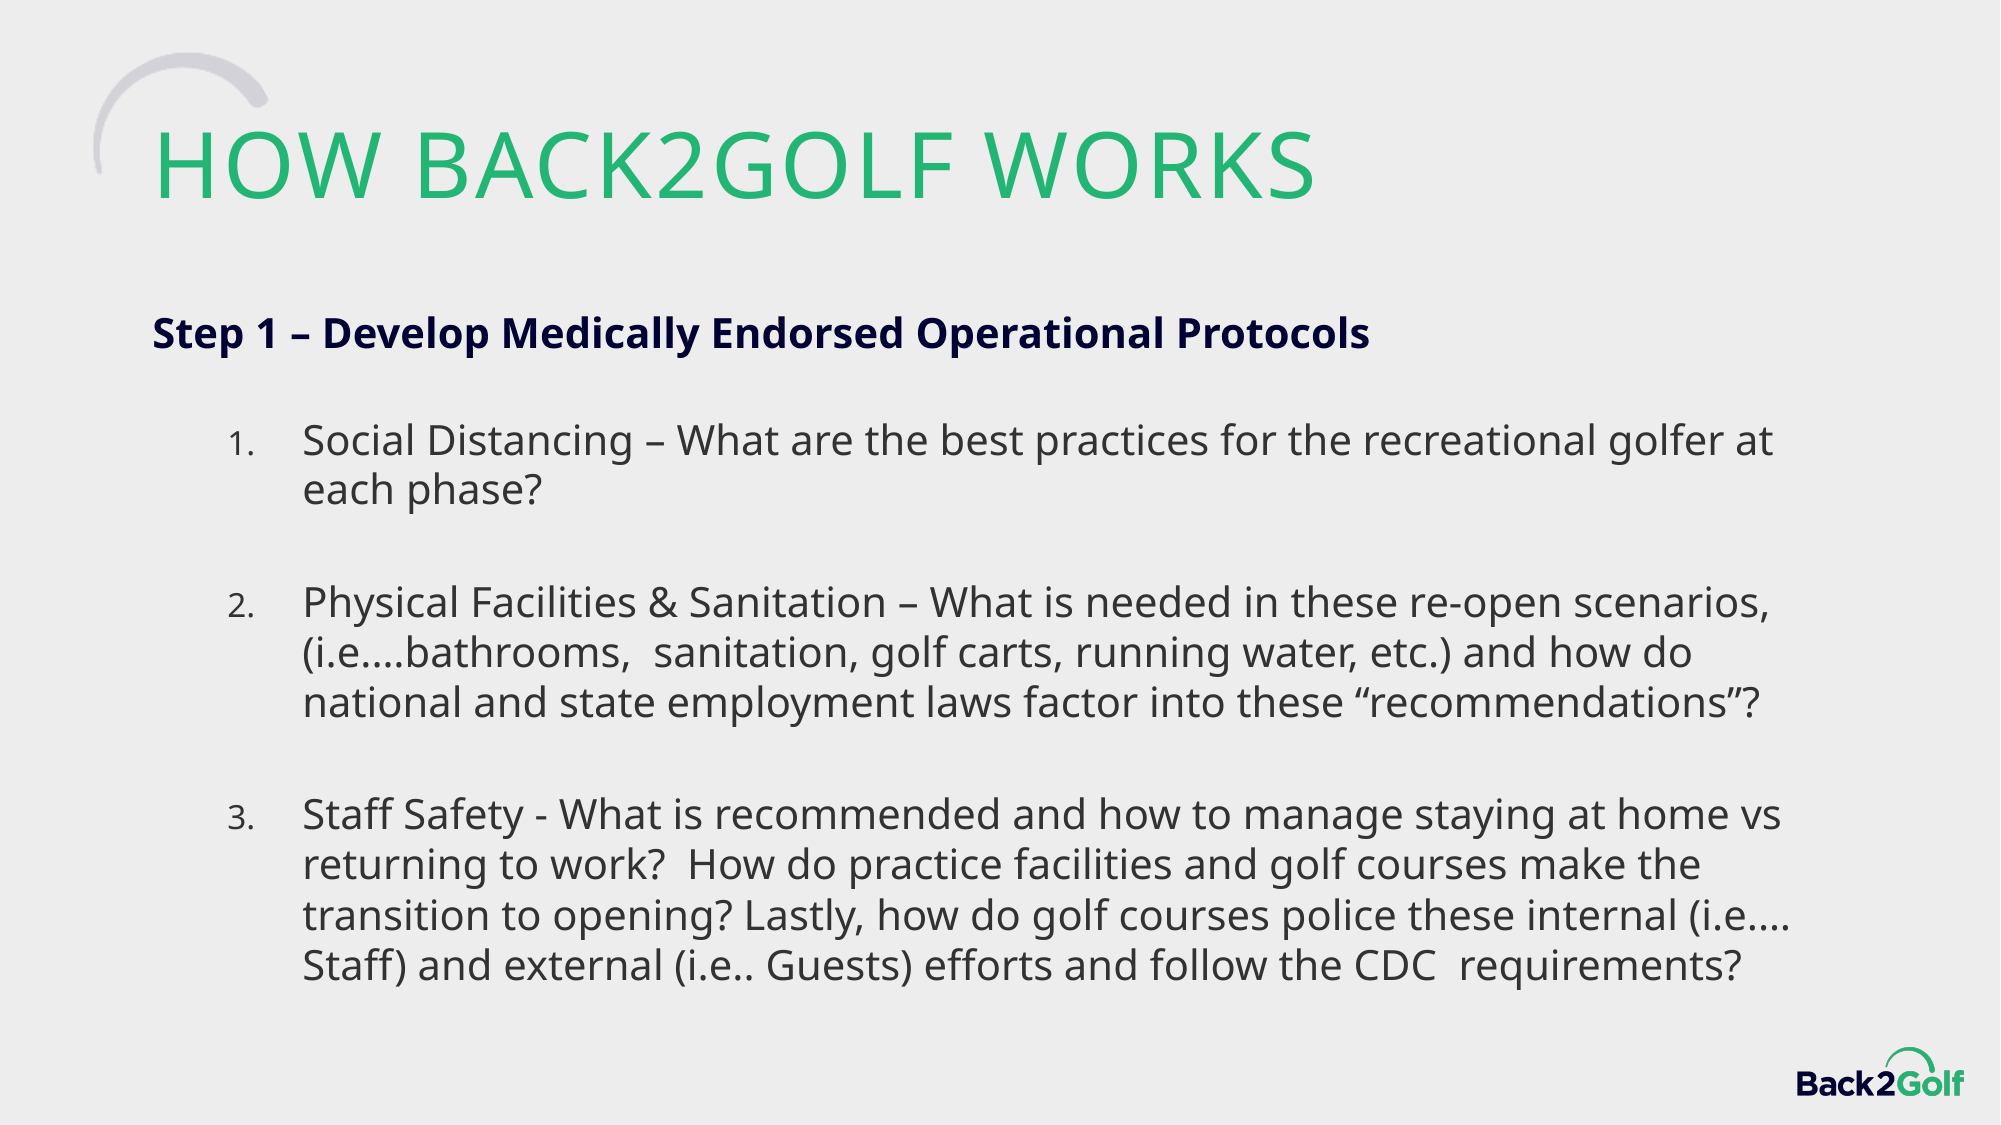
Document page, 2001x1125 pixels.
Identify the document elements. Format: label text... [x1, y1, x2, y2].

picture [1796, 1047, 1965, 1096]
title HOW BACK2GOLF WORKS [137, 59, 1863, 278]
list Step 1 – Develop Medically Endorsed Operational Protocols Social Distancing – What are the best practices for the recreational golfer at each phase? Physical Facilities & Sanitation – What is needed in these re-open scenarios, (i.e.…bathrooms, sanitation, golf carts, running water, etc.) and how do national and state employment laws factor into these “recommendations”? Staff Safety - What is recommended and how to manage staying at home vs returning to work? How do practice facilities and golf courses make the transition to opening? Lastly, how do golf courses police these internal (i.e.…Staff) and external (i.e.. Guests) efforts and follow the CDC requirements? [137, 299, 1863, 1014]
